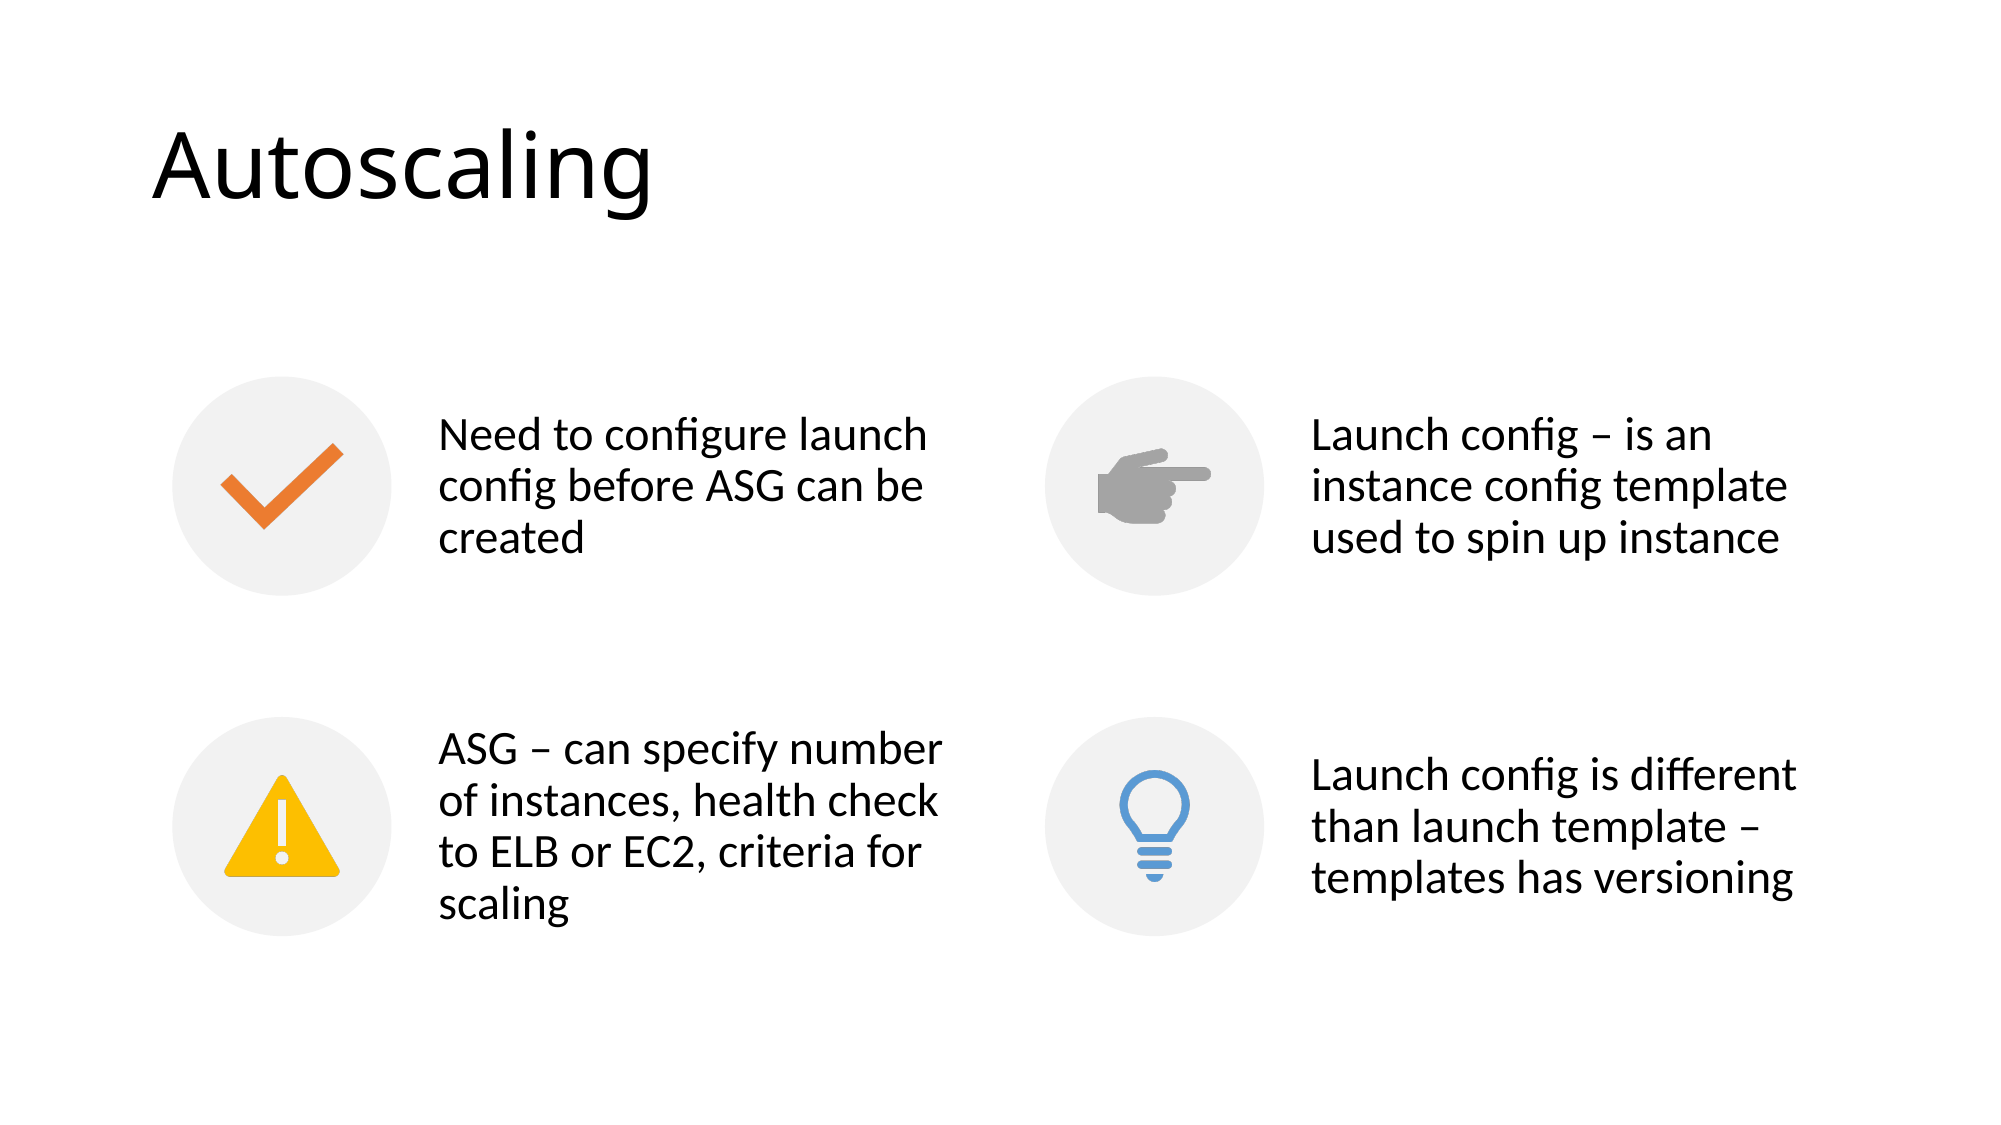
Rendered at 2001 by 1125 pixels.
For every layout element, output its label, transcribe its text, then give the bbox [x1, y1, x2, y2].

title Autoscaling [137, 59, 1863, 278]
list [137, 299, 1863, 1014]
